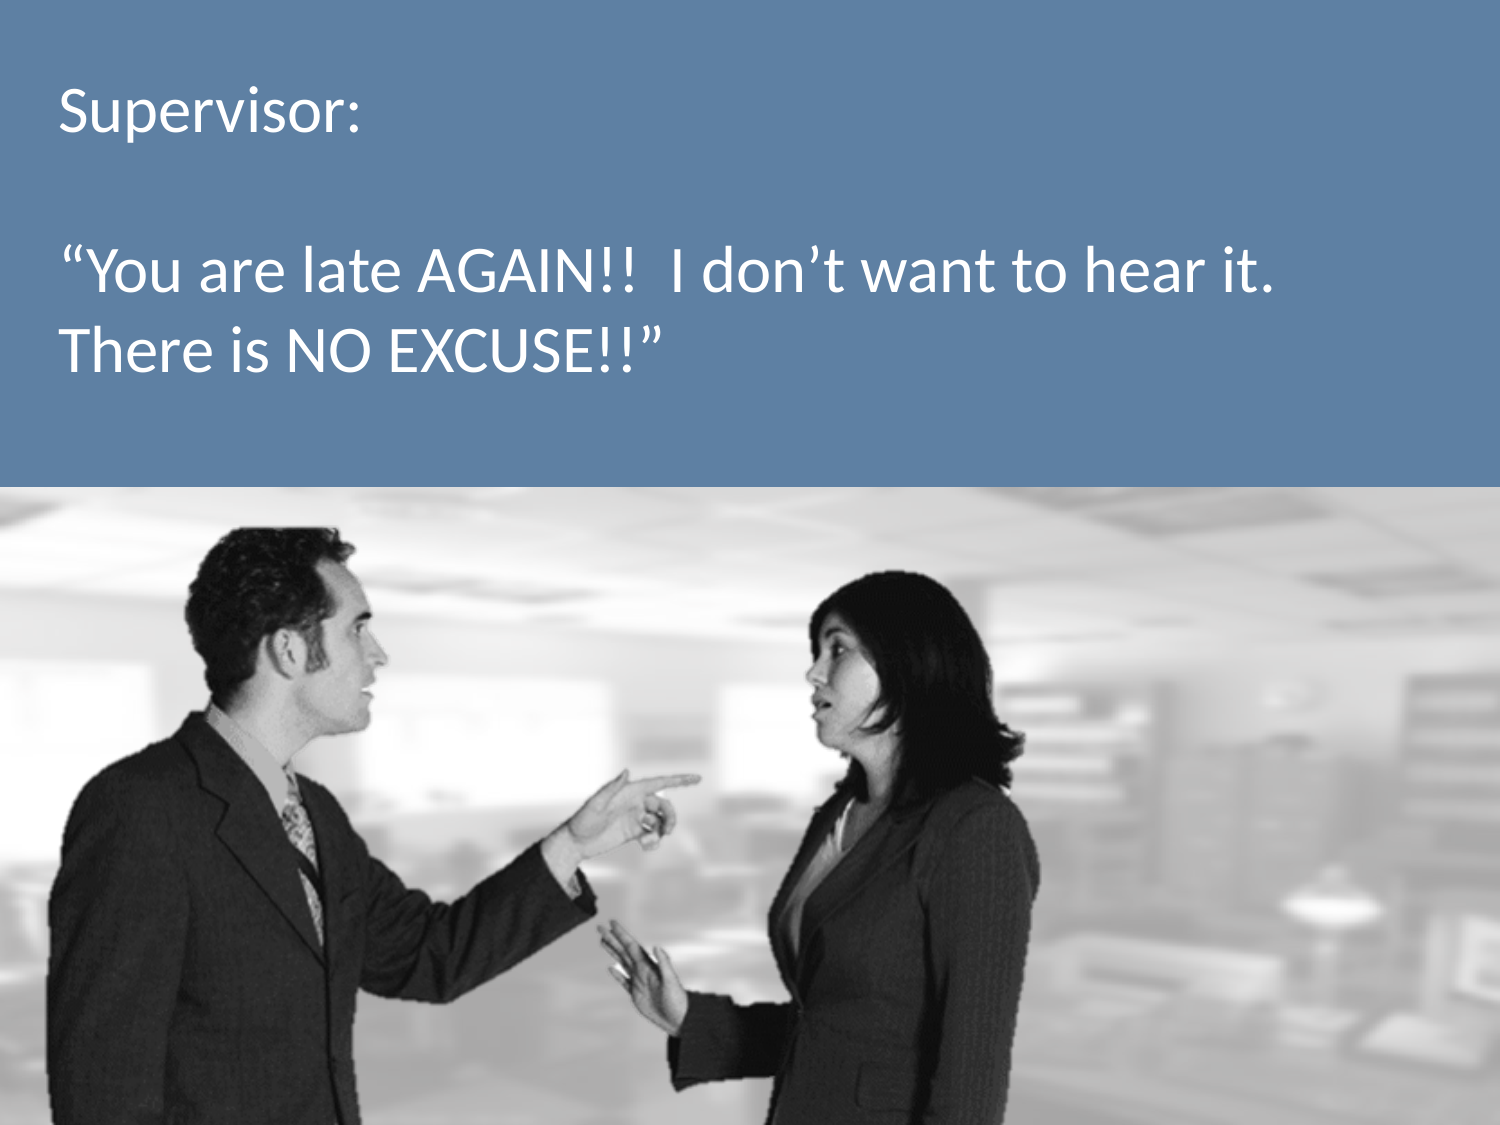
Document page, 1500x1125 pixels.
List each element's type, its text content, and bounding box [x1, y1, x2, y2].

picture [0, 487, 1500, 1125]
text_box Supervisor: “You are late AGAIN!! I don’t want to hear it. There is NO EXCUSE!!” [43, 58, 1458, 393]
